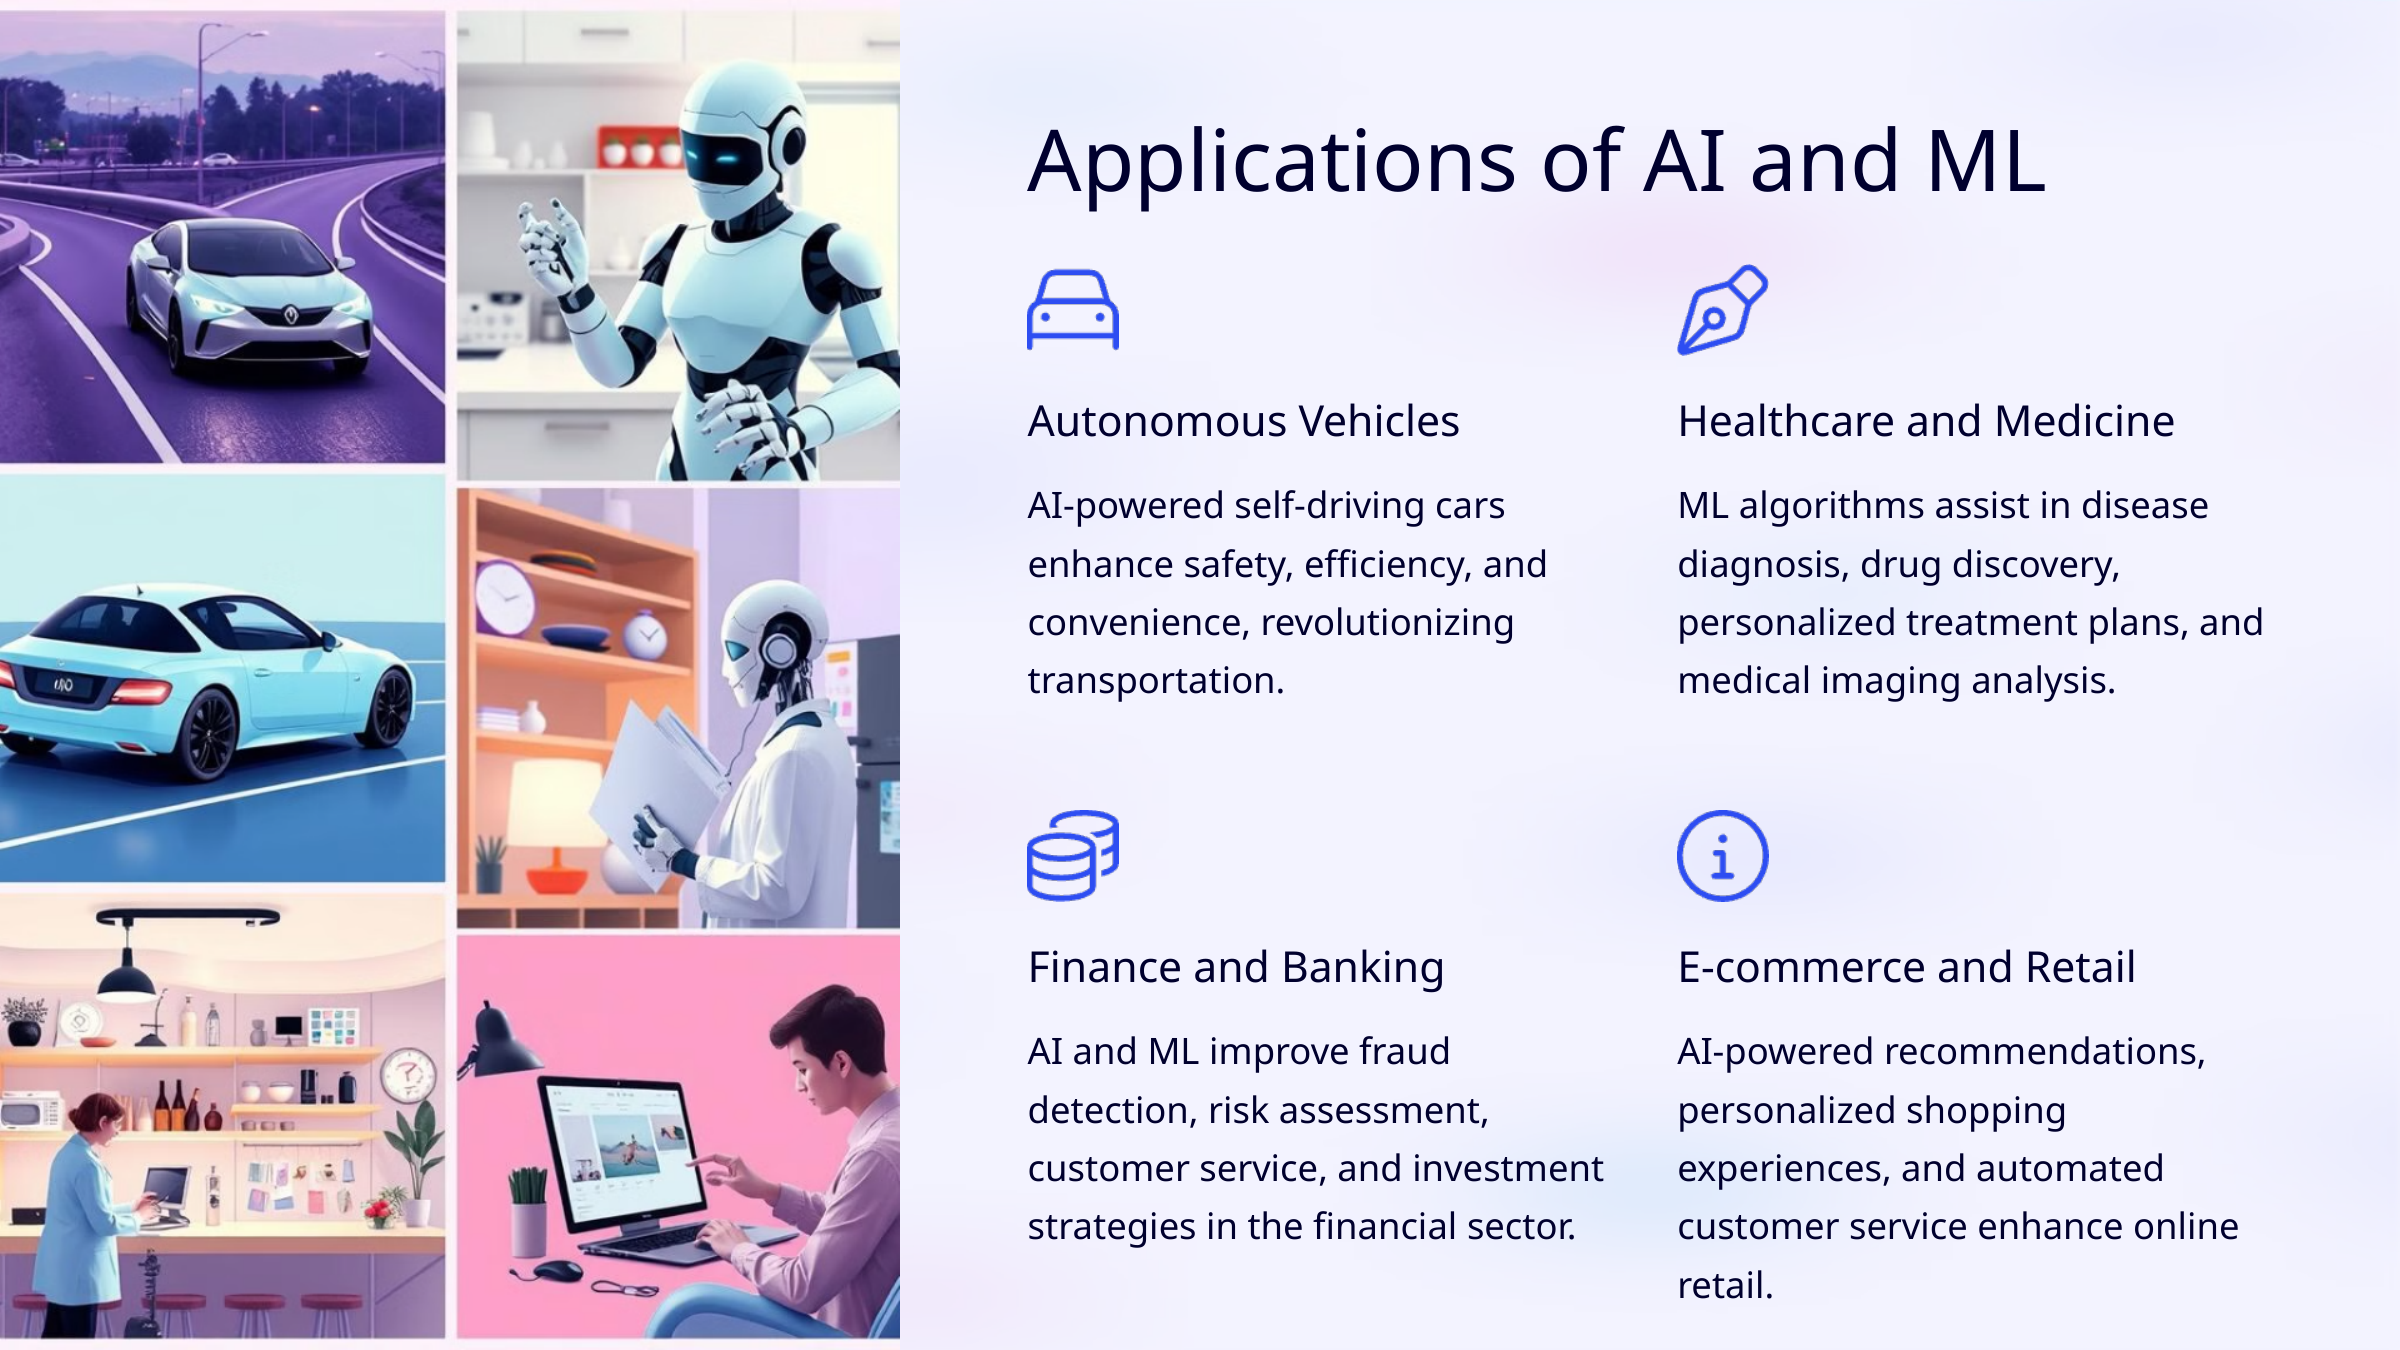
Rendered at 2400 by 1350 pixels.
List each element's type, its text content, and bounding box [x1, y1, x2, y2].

picture [1027, 264, 1119, 356]
text_box AI-powered self-driving cars enhance safety, efficiency, and convenience, revolutionizing transportation. [1027, 467, 1623, 643]
text_box AI and ML improve fraud detection, risk assessment, customer service, and investment strategies in the financial sector. [1027, 1013, 1623, 1248]
picture [1677, 810, 1769, 902]
picture [1027, 810, 1119, 902]
picture [0, 0, 900, 1350]
text_box Finance and Banking [1027, 938, 1457, 992]
text_box AI-powered recommendations, personalized shopping experiences, and automated customer service enhance online retail. [1677, 1013, 2273, 1248]
text_box Healthcare and Medicine [1677, 392, 2161, 446]
text_box ML algorithms assist in disease diagnosis, drug discovery, personalized treatment plans, and medical imaging analysis. [1677, 467, 2273, 702]
text_box E-commerce and Retail [1677, 938, 2131, 992]
text_box Autonomous Vehicles [1027, 392, 1457, 446]
text_box Applications of AI and ML [1027, 102, 2040, 210]
picture [1677, 264, 1769, 356]
